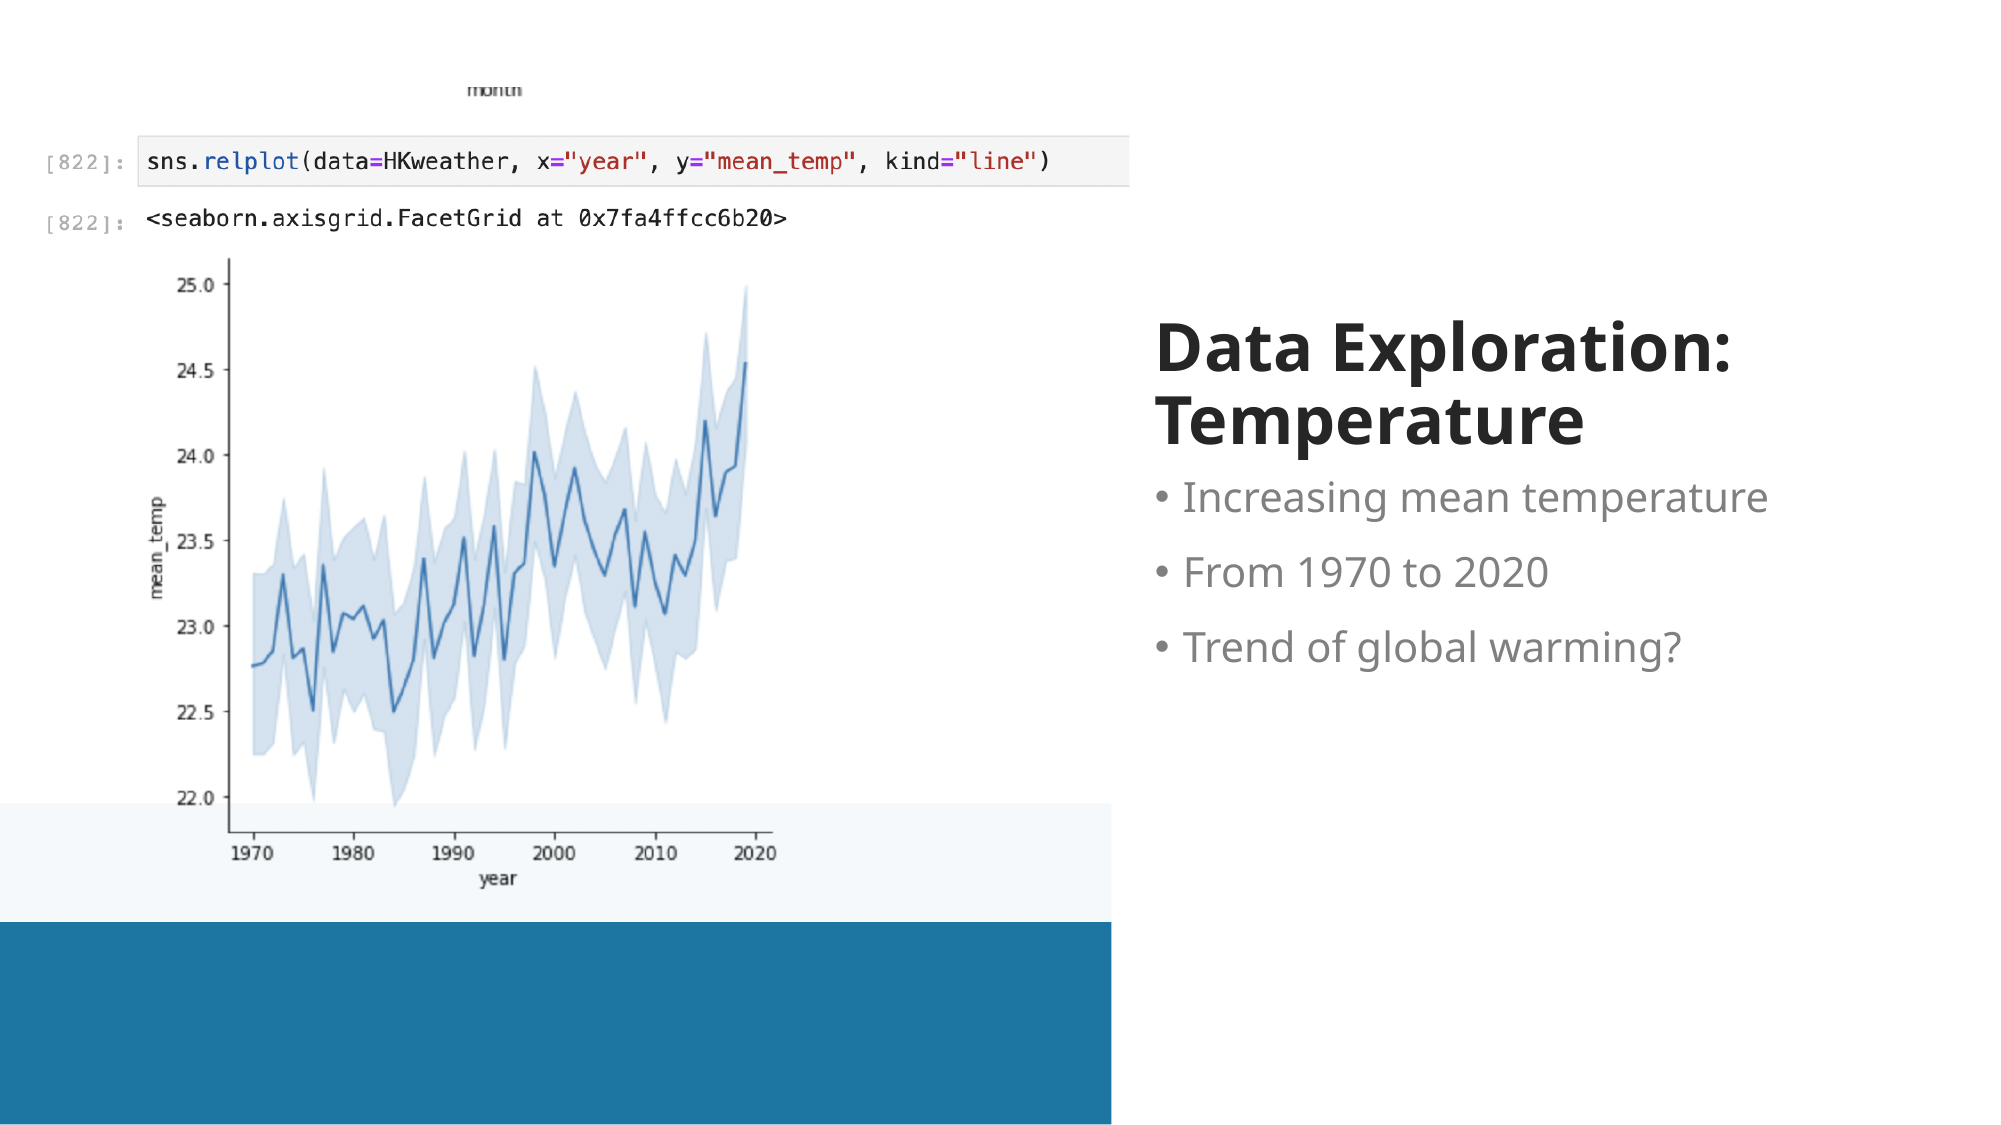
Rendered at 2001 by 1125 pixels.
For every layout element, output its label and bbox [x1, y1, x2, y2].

picture [0, 87, 1130, 922]
text_box [1154, 311, 1883, 714]
text_box [0, 922, 1112, 1125]
